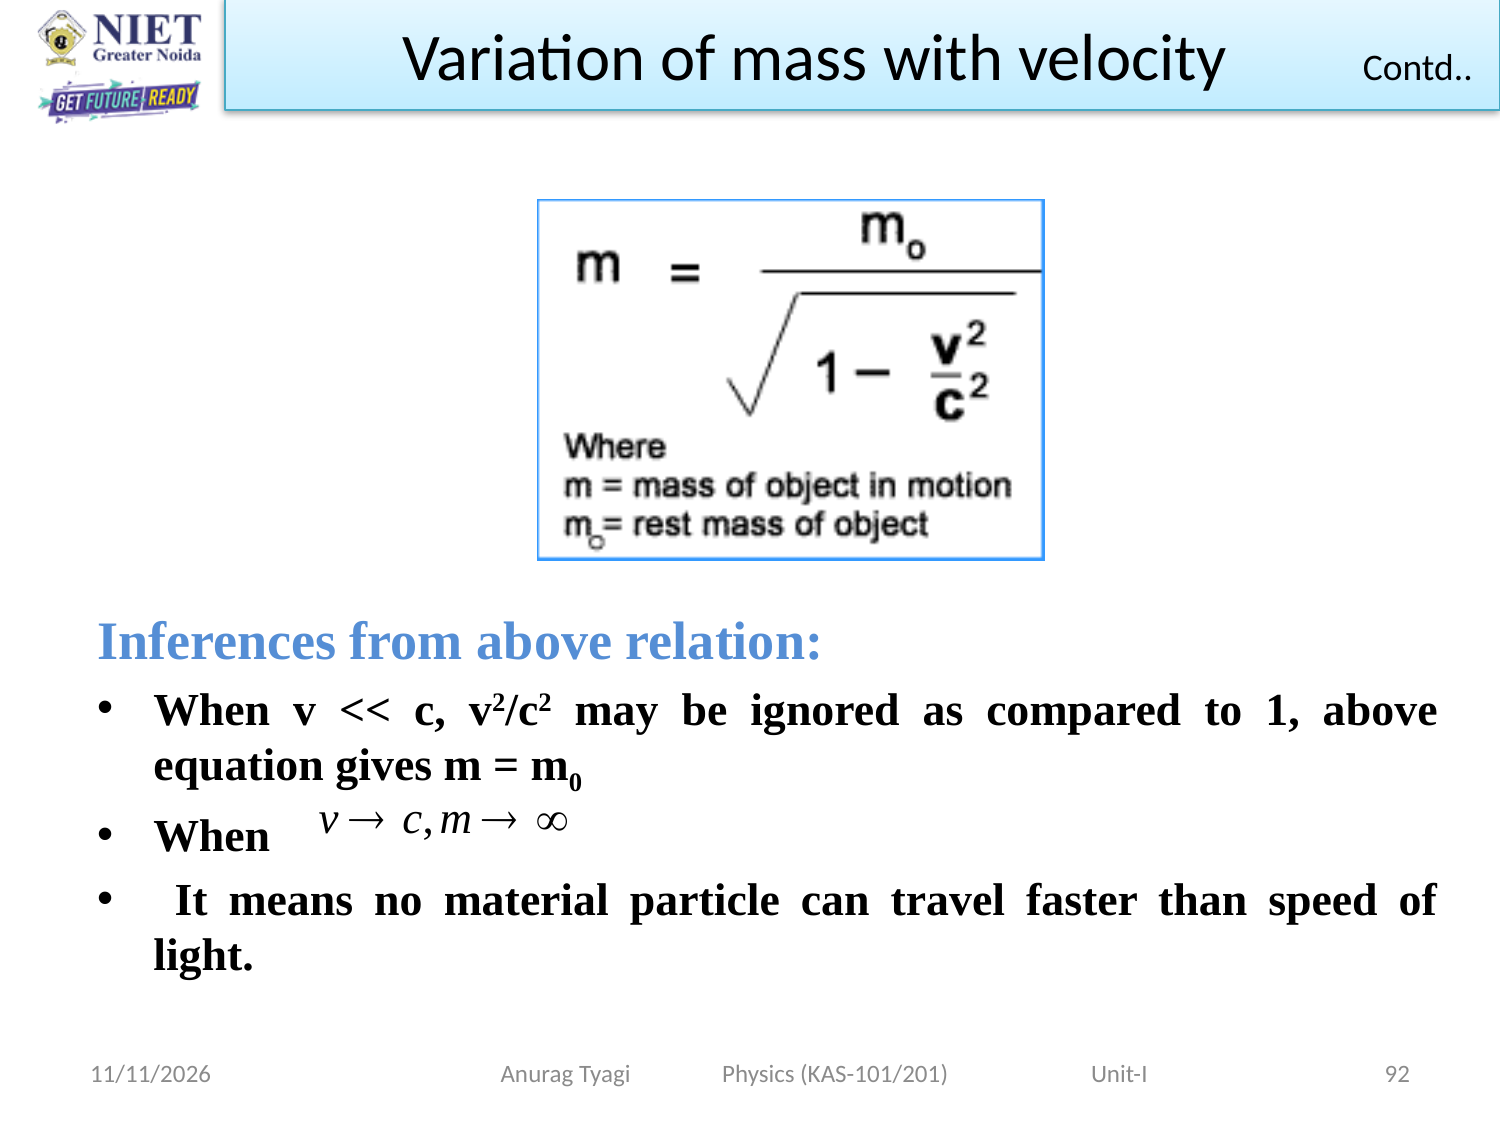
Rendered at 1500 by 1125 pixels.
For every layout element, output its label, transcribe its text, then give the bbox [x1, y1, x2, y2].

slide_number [75, 1042, 412, 1103]
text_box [312, 803, 576, 853]
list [537, 199, 1045, 562]
slide_number 92 [1074, 1042, 1425, 1103]
picture [0, 0, 238, 135]
footer Anurag Tyagi Physics (KAS-101/201) Unit-I [412, 1042, 1074, 1103]
text_box Variation of mass with velocity Contd.. [238, 0, 1500, 111]
text_box Inferences from above relation: When v << c, v2/c2 may be ignored as compared to 1, above equation gives m = m0 When It means no material particle can travel faster than speed of light. [82, 597, 1454, 1020]
